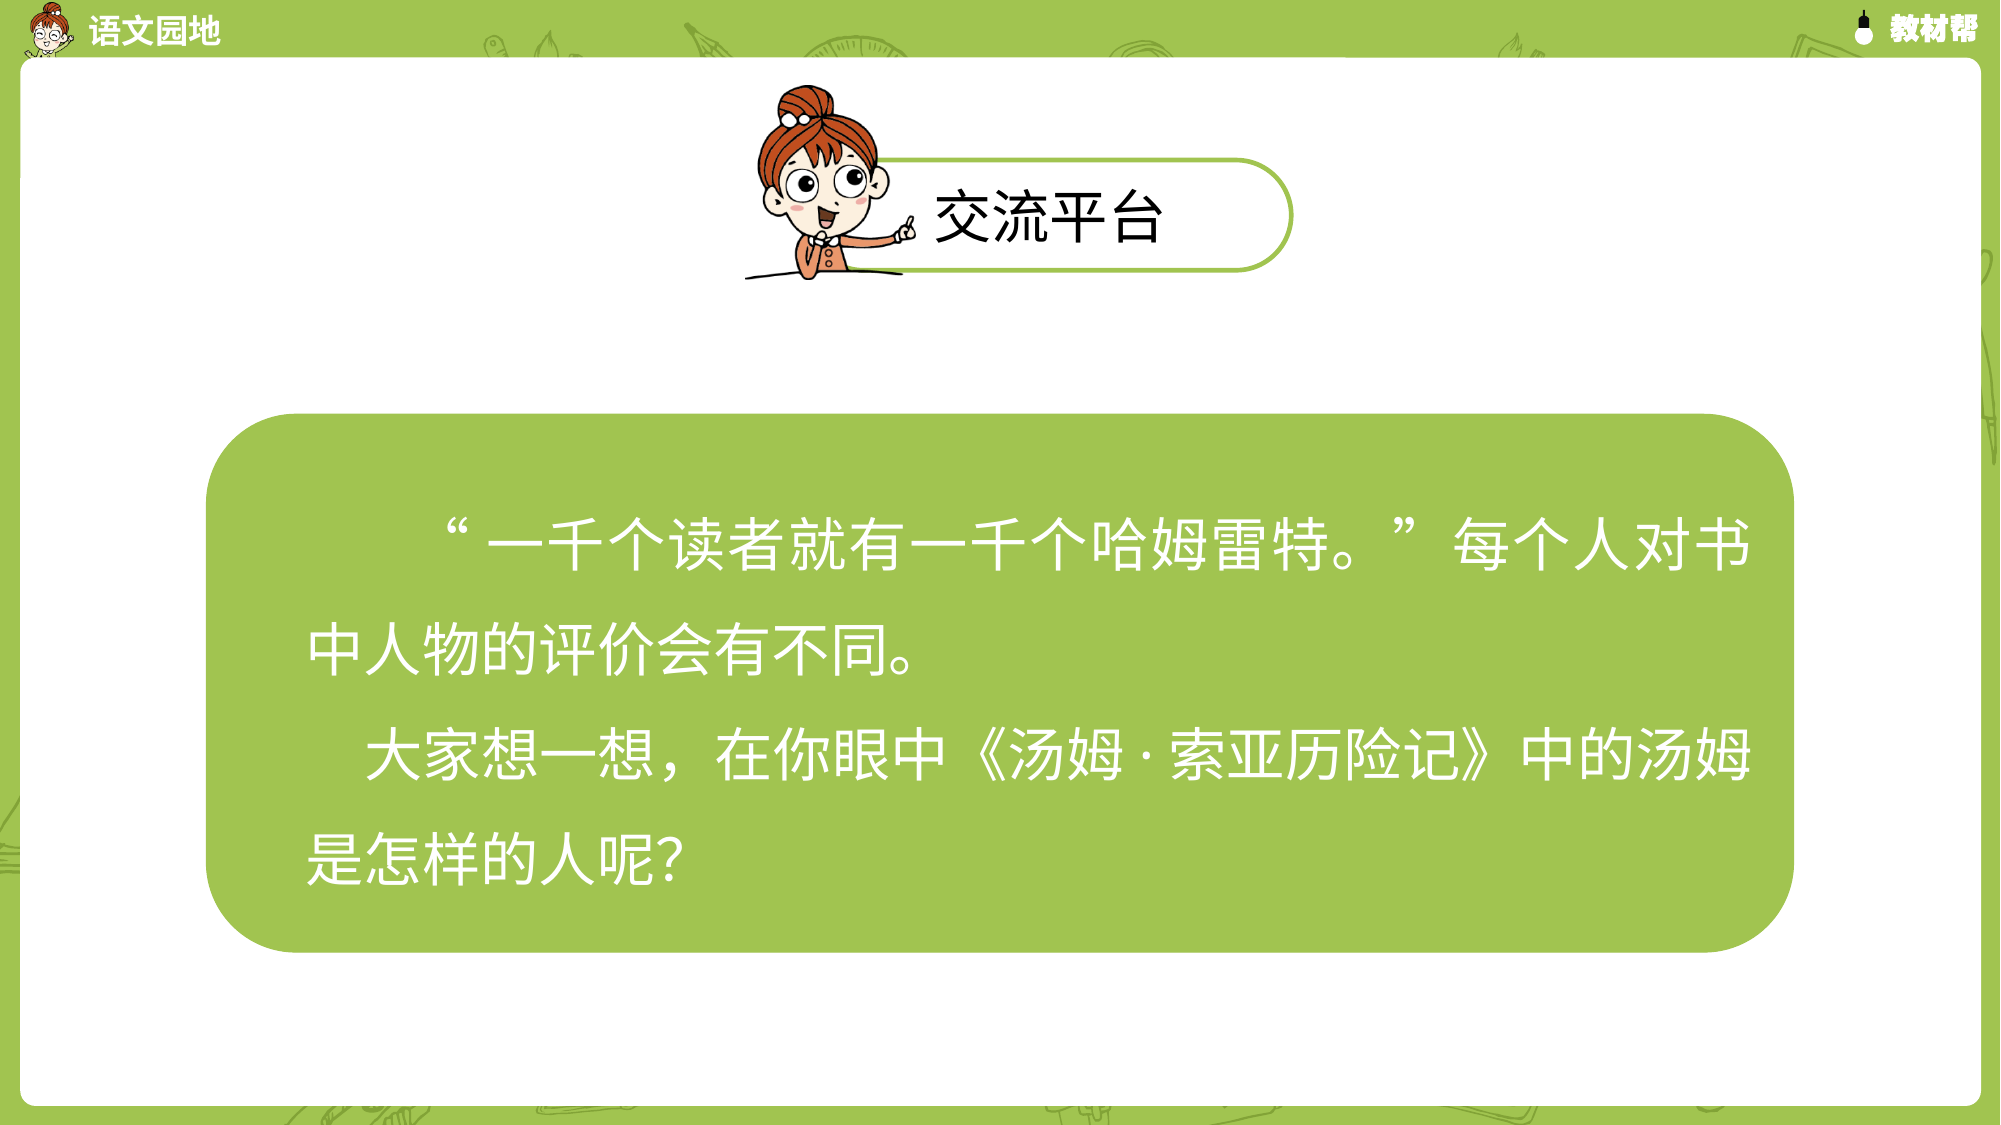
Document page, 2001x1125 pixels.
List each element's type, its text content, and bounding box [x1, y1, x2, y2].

text_box “一千个读者就有一千个哈姆雷特。”每个人对书中人物的评价会有不同。 大家想一想，在你眼中《汤姆·索亚历险记》中的汤姆是怎样的人呢？ [205, 413, 1795, 953]
text_box 交流平台 [916, 159, 1293, 272]
picture [745, 85, 916, 280]
picture [24, 2, 74, 61]
